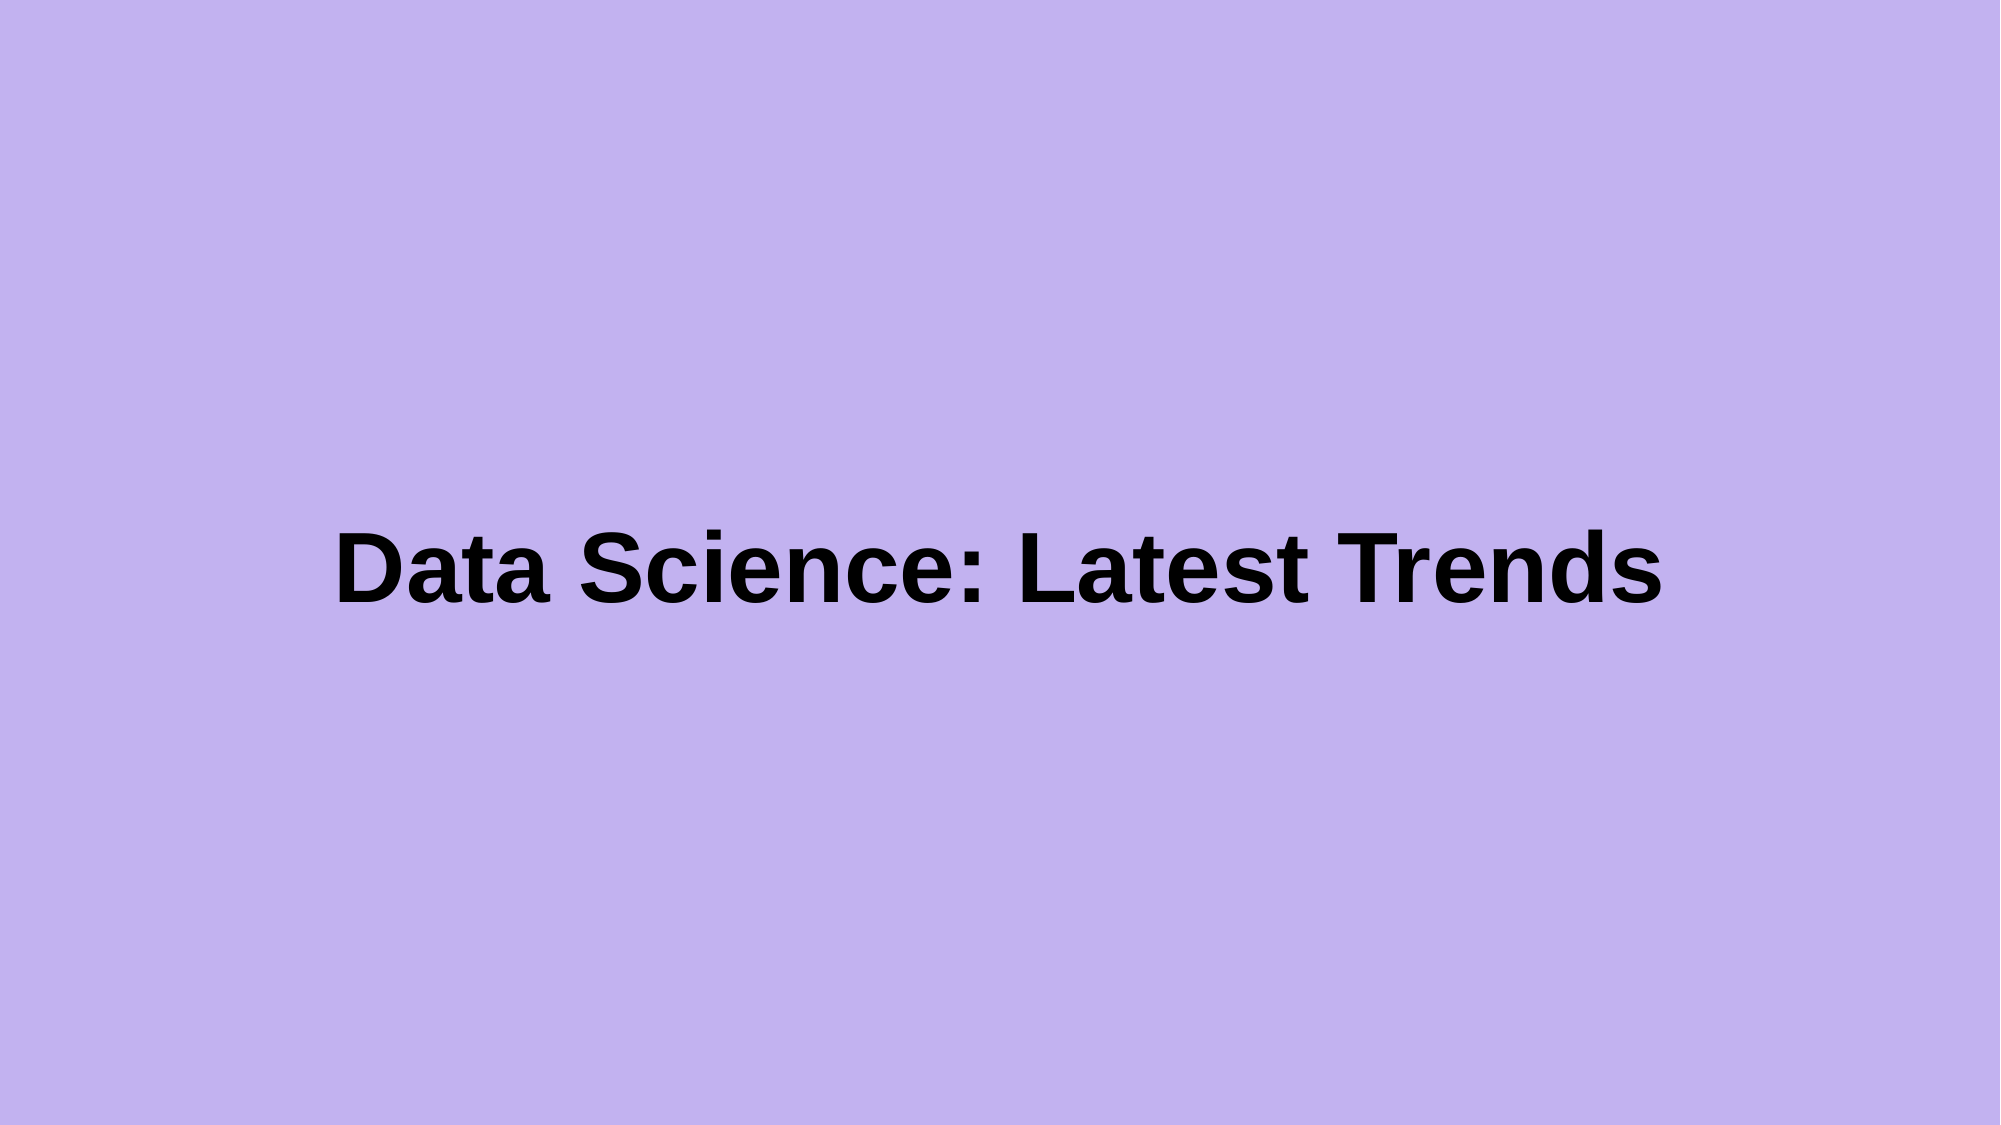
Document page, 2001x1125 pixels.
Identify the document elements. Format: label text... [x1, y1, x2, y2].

text_box Data Science: Latest Trends [0, 0, 2000, 1125]
